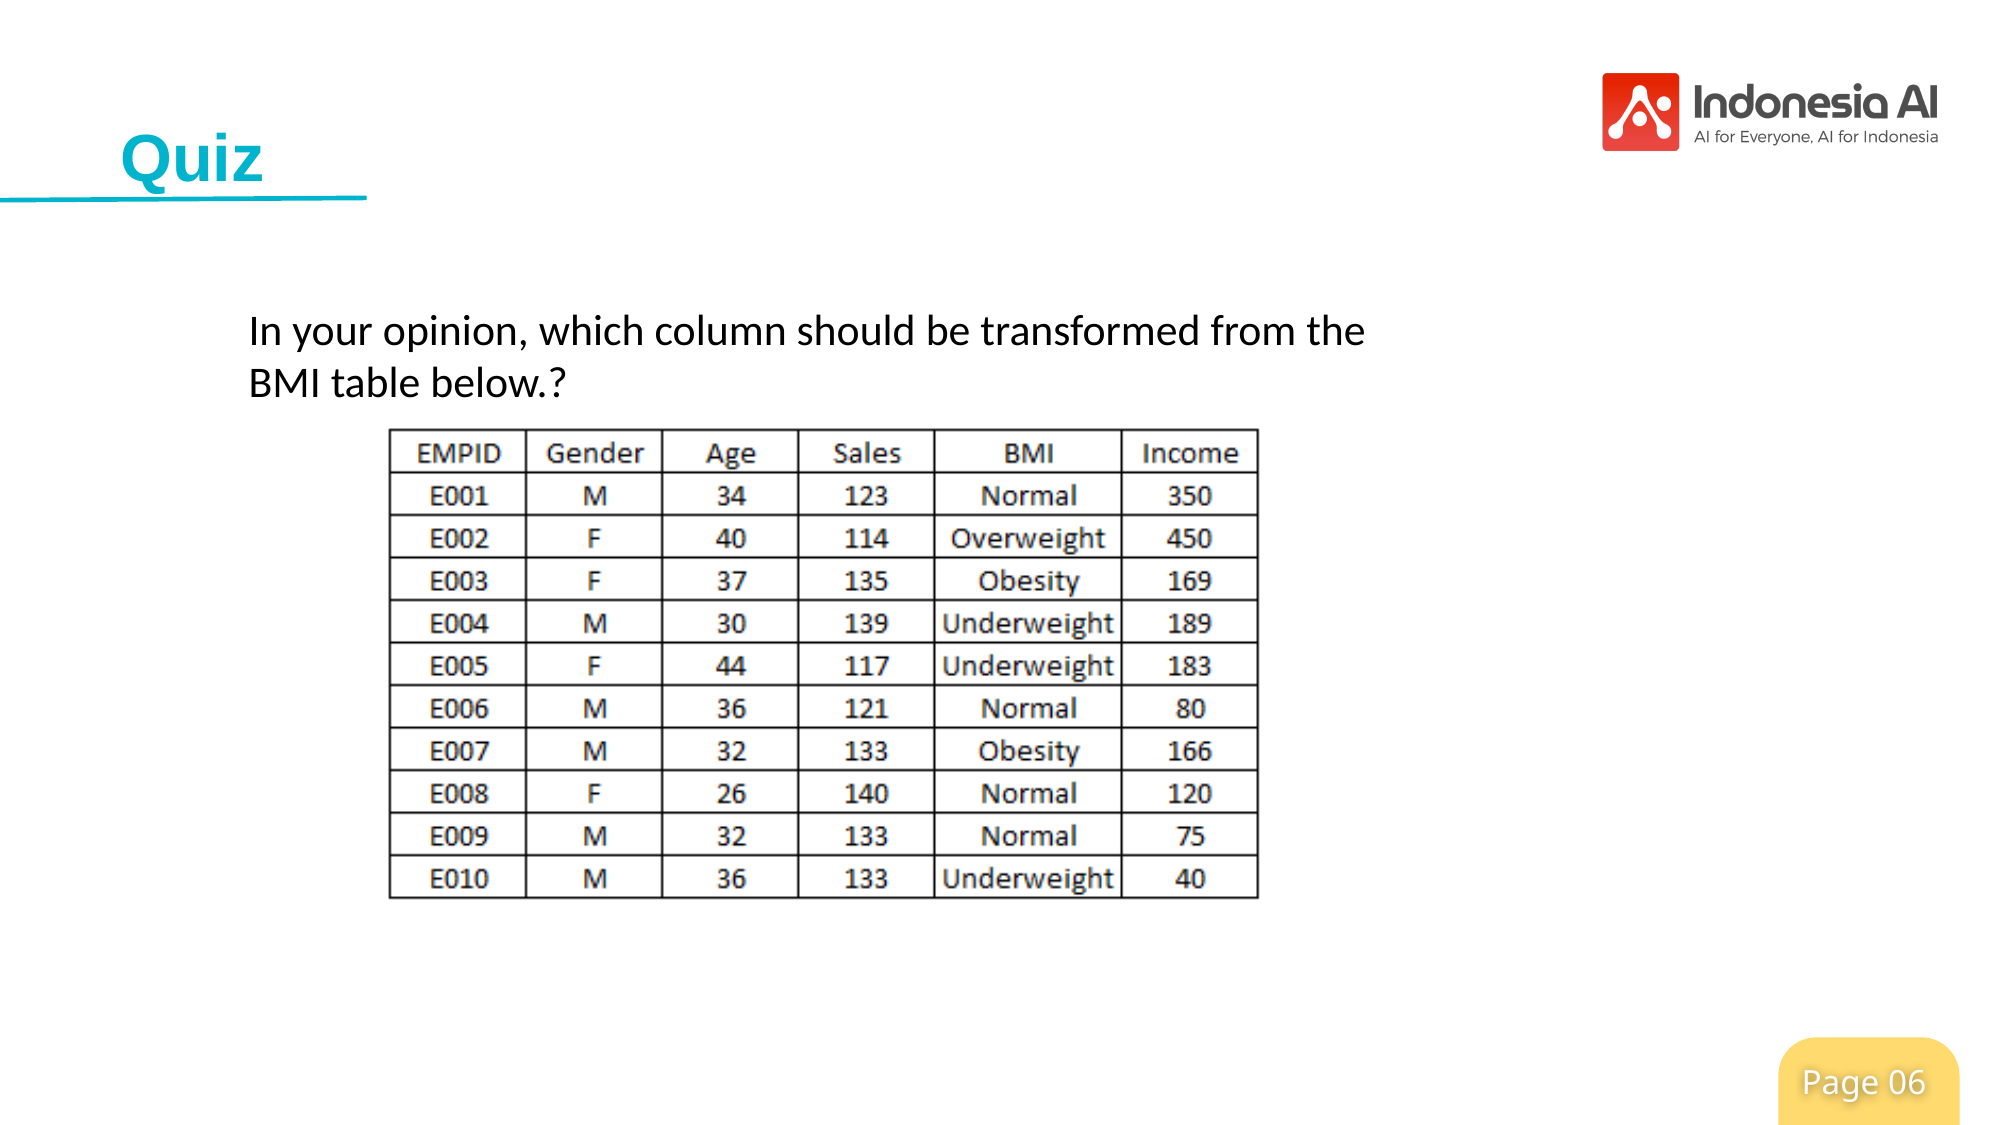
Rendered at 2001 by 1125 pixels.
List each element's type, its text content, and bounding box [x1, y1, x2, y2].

picture [1587, 59, 1953, 166]
text_box Quiz [99, 95, 1339, 216]
text_box In your opinion, which column should be transformed from the BMI table below.? [233, 286, 1419, 422]
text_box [0, 197, 367, 201]
picture [382, 422, 1270, 910]
text_box Page 06 [1781, 1041, 1993, 1121]
